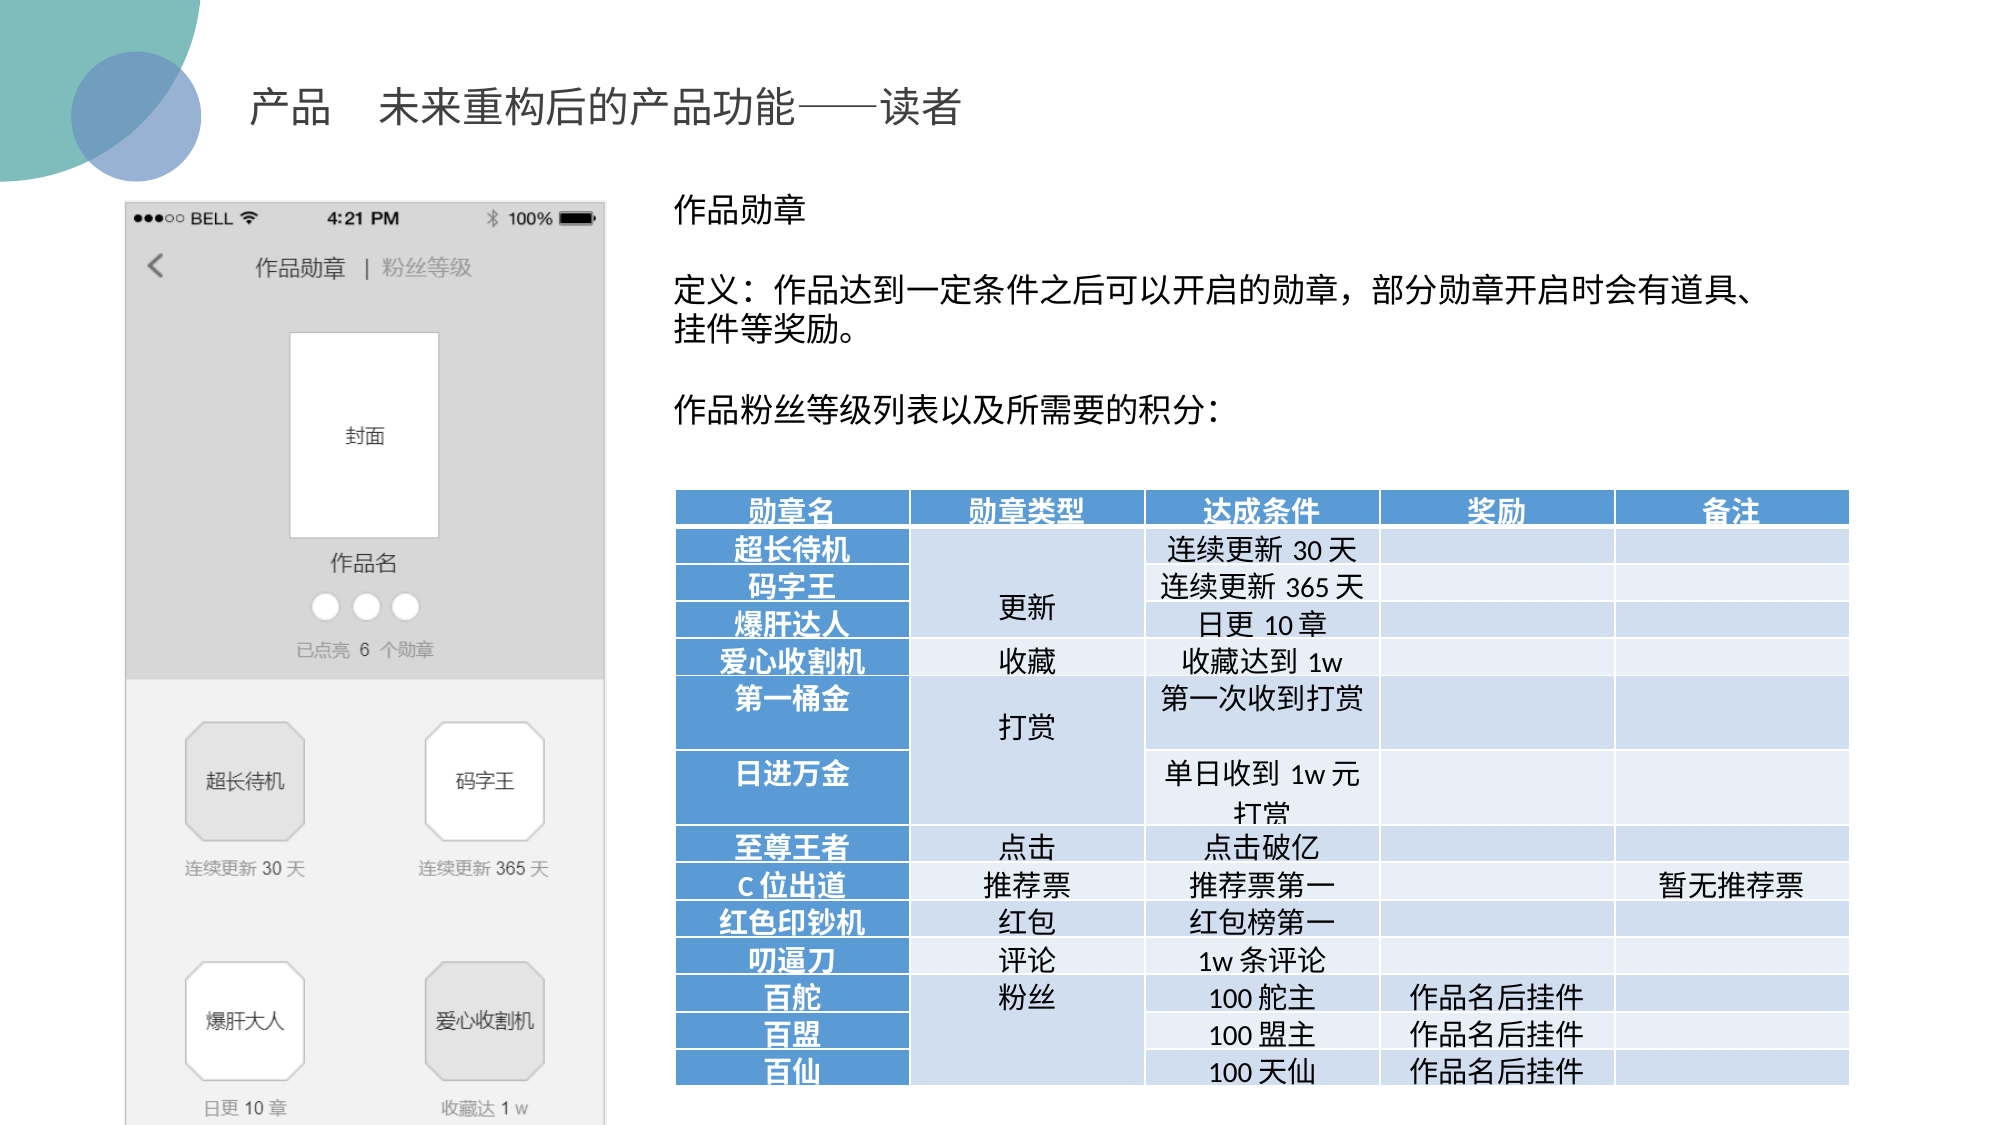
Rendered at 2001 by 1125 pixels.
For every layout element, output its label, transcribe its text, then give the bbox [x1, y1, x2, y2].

table_cell 更新 [911, 529, 1144, 637]
table_header 备注 [1616, 490, 1849, 524]
table_cell 超长待机 [676, 529, 909, 563]
table_cell 第一桶金 [676, 676, 909, 749]
table_cell [1381, 602, 1614, 637]
table_cell [1616, 565, 1849, 600]
table_cell 第一次收到打赏 [1146, 676, 1379, 749]
table_cell 日更10章 [1146, 602, 1379, 637]
table_cell 收藏达到1w [1146, 639, 1379, 675]
table_cell 叨逼刀 [676, 938, 909, 973]
table_cell [1616, 639, 1849, 675]
table_cell [1381, 529, 1614, 563]
table_cell [1616, 975, 1849, 1011]
table_header 达成条件 [1146, 490, 1379, 524]
table_header 奖励 [1381, 490, 1614, 524]
table_cell 1w条评论 [1146, 938, 1379, 973]
picture [124, 200, 607, 1125]
table_cell 码字王 [676, 565, 909, 600]
table_cell 百舵 [676, 975, 909, 1011]
table_cell [1381, 863, 1614, 899]
table_cell [1616, 1050, 1849, 1085]
table_cell [1616, 901, 1849, 936]
table_cell 爱心收割机 [676, 639, 909, 675]
table_cell 100舵主 [1146, 975, 1379, 1011]
table_cell 点击 [911, 826, 1144, 861]
table_cell [1381, 639, 1614, 675]
table_cell [1381, 901, 1614, 936]
table_cell [1381, 751, 1614, 824]
table_cell 推荐票第一 [1146, 863, 1379, 899]
table_cell 作品名后挂件 [1381, 975, 1614, 1011]
table_cell [1616, 826, 1849, 861]
table_cell [1616, 529, 1849, 563]
table_header 勋章类型 [911, 490, 1144, 524]
table_cell [1616, 676, 1849, 749]
table_cell [1616, 938, 1849, 973]
table_cell 红色印钞机 [676, 901, 909, 936]
table_cell 打赏 [911, 676, 1144, 824]
table_cell [1616, 602, 1849, 637]
table_cell 暂无推荐票 [1616, 863, 1849, 899]
table_cell 粉丝 [911, 975, 1144, 1085]
text_box 作品粉丝等级列表以及所需要的积分： [658, 382, 1804, 437]
text_box 产品 未来重构后的产品功能——读者 [234, 73, 979, 139]
table_cell [1381, 826, 1614, 861]
table_cell 连续更新365天 [1146, 565, 1379, 600]
table_cell 爆肝达人 [676, 602, 909, 637]
table_cell 点击破亿 [1146, 826, 1379, 861]
text_box [0, 0, 202, 183]
text_box [70, 50, 203, 183]
table_cell 单日收到1w元打赏 [1146, 751, 1379, 824]
table_cell 评论 [911, 938, 1144, 973]
table_cell [1616, 751, 1849, 824]
table_cell 100盟主 [1146, 1013, 1379, 1048]
table_cell 连续更新30天 [1146, 529, 1379, 563]
table_header 勋章名 [676, 490, 909, 524]
table_cell 百仙 [676, 1050, 909, 1085]
table_cell [1616, 1013, 1849, 1048]
table_cell [1381, 676, 1614, 749]
table_cell [1381, 565, 1614, 600]
table_cell 推荐票 [911, 863, 1144, 899]
table_cell 作品名后挂件 [1381, 1013, 1614, 1048]
table_cell 至尊王者 [676, 826, 909, 861]
table_cell C位出道 [676, 863, 909, 899]
table_cell 红包榜第一 [1146, 901, 1379, 936]
table_cell 百盟 [676, 1013, 909, 1048]
table_cell 作品名后挂件 [1381, 1050, 1614, 1085]
table_cell 日进万金 [676, 751, 909, 824]
table_cell 100天仙 [1146, 1050, 1379, 1085]
text_box 作品勋章 定义：作品达到一定条件之后可以开启的勋章，部分勋章开启时会有道具、挂件等奖励。 [658, 181, 1804, 356]
table_cell 收藏 [911, 639, 1144, 675]
table_cell [1381, 938, 1614, 973]
table_cell 红包 [911, 901, 1144, 936]
